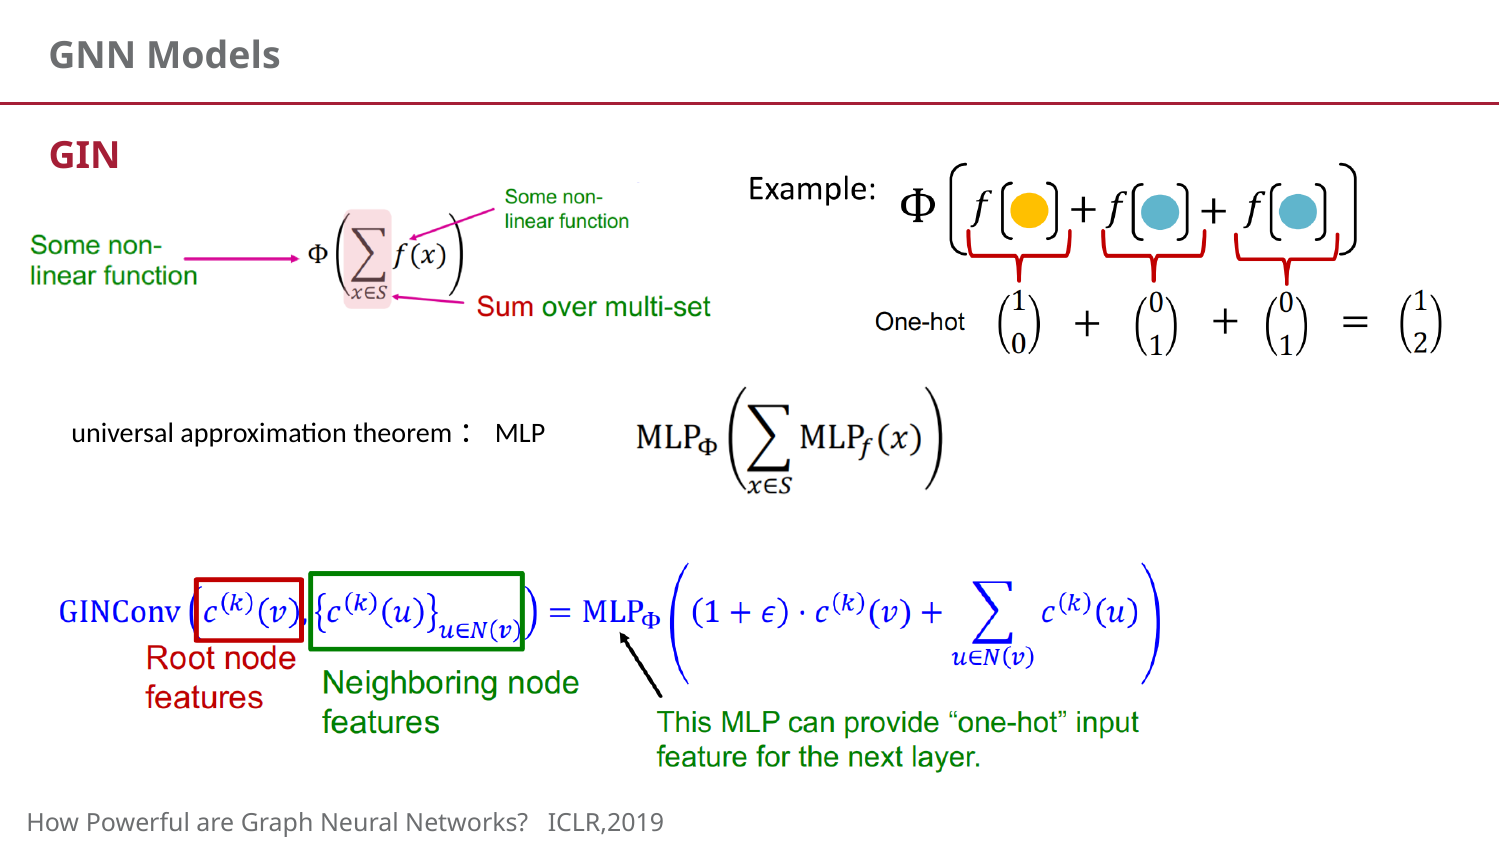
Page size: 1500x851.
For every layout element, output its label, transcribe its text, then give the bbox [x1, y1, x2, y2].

text_box GIN [33, 114, 328, 184]
text_box GNN Models [33, 48, 393, 84]
text_box How Powerful are Graph Neural Networks? ICLR,2019 [11, 783, 762, 845]
picture [623, 385, 961, 503]
picture [740, 150, 1457, 368]
text_box universal approximation theorem：MLP [56, 407, 623, 456]
picture [56, 560, 1168, 776]
picture [21, 182, 722, 328]
